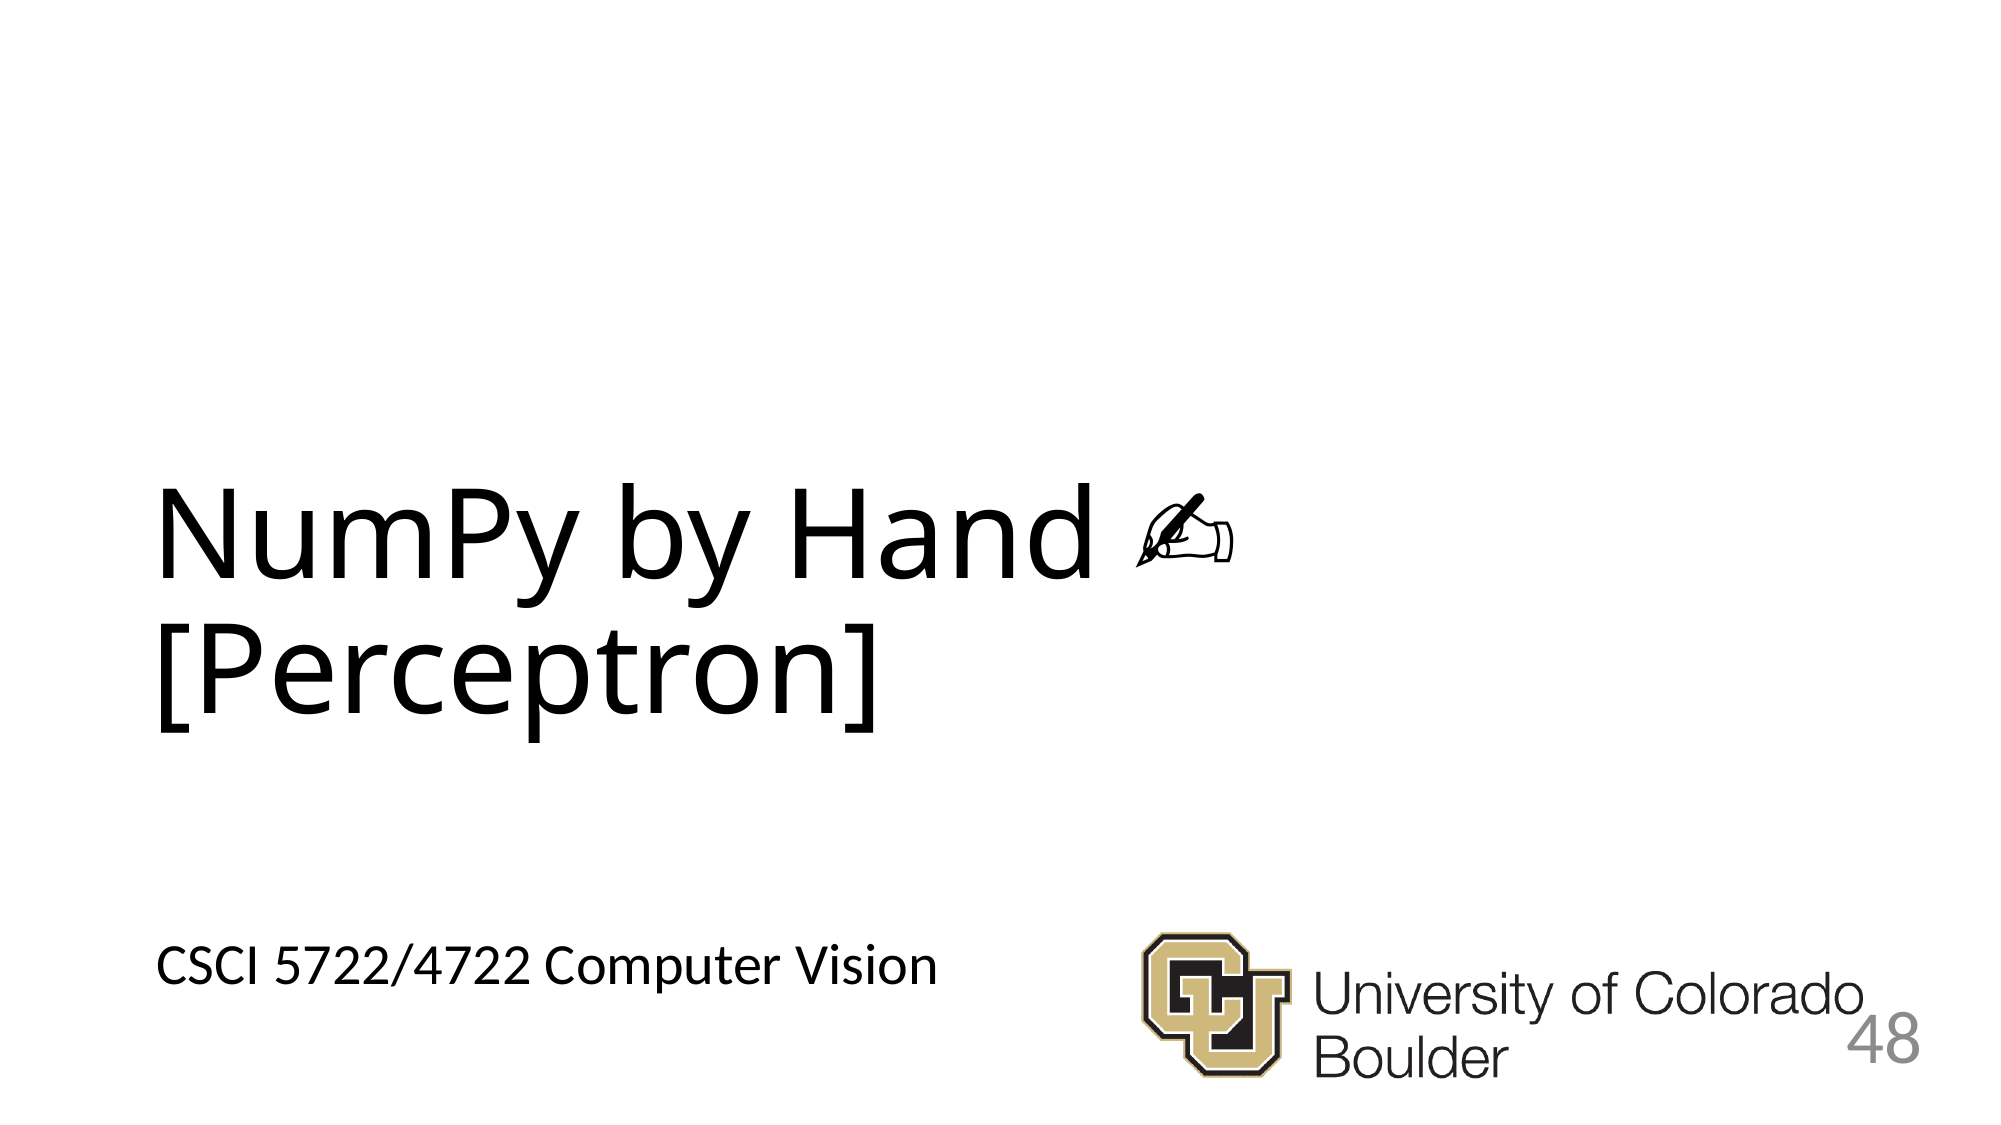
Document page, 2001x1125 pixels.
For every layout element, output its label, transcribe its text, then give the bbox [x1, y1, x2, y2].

slide_number 48 [1750, 969, 1938, 1099]
title NumPy by Hand ✍️ [Perceptron] [136, 280, 1862, 749]
picture [1115, 763, 1889, 1125]
